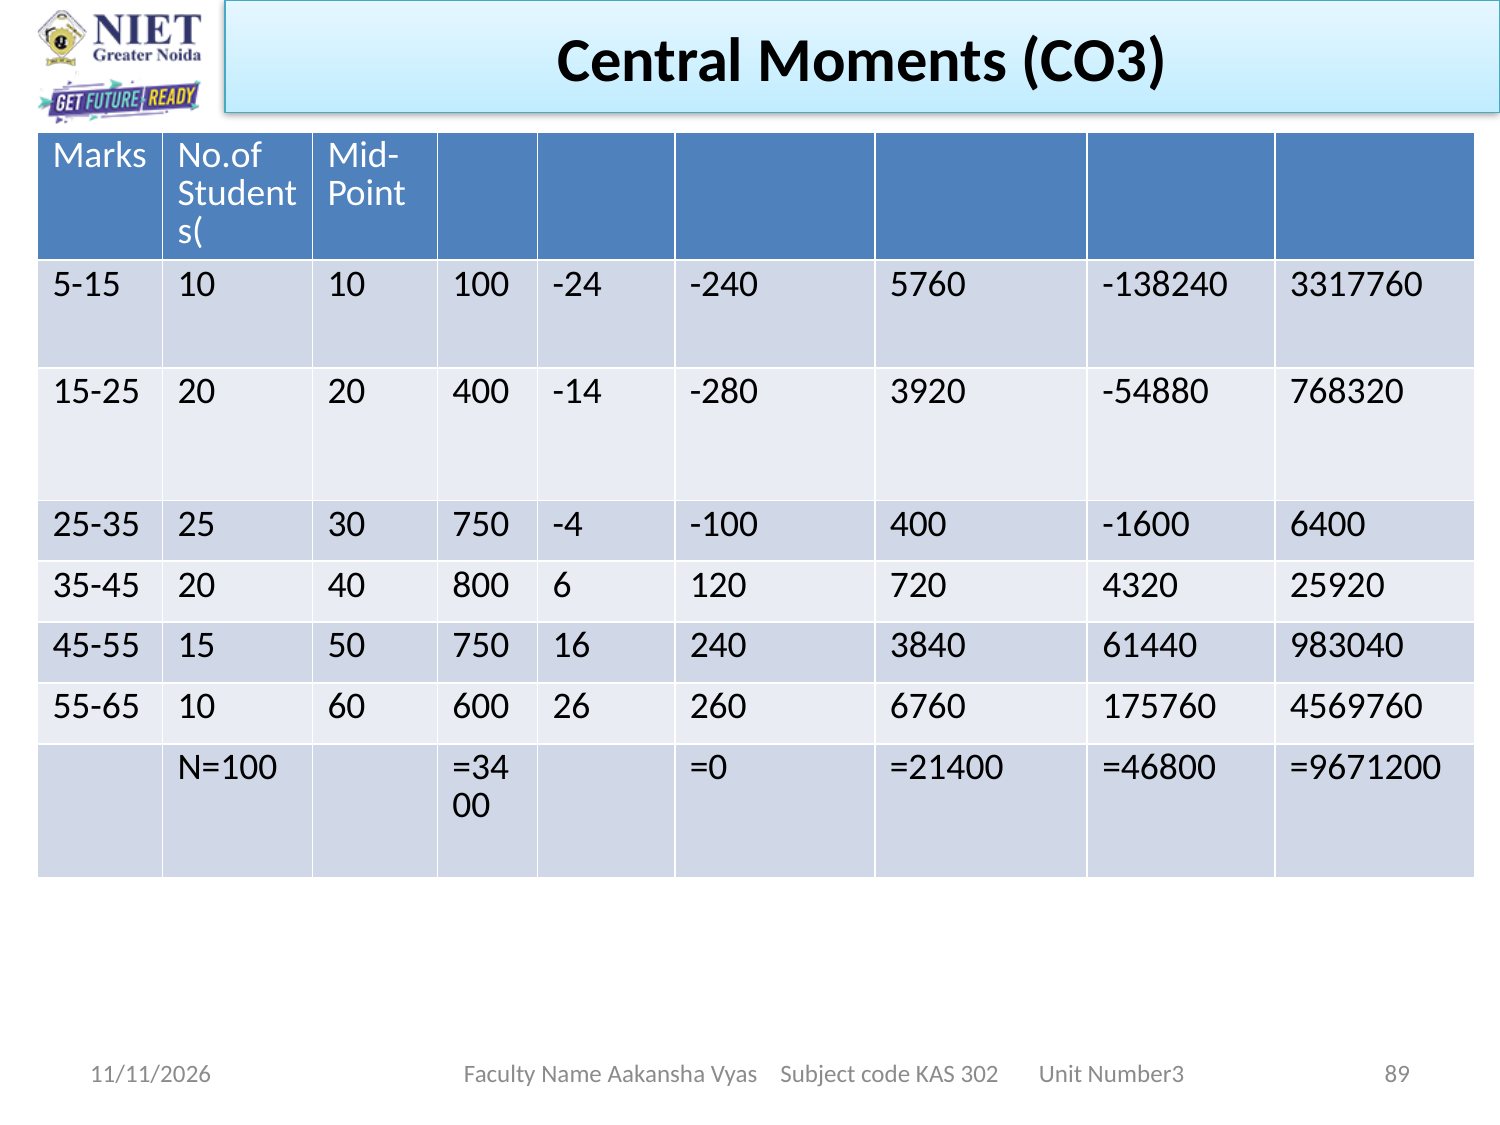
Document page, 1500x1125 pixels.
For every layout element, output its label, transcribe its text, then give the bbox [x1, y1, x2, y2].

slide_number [75, 1042, 412, 1103]
picture [0, 0, 238, 135]
text_box Central Moments (CO3) [238, 0, 1500, 113]
footer Faculty Name Aakansha Vyas Subject code KAS 302 Unit Number3 [412, 1042, 1074, 1103]
slide_number 89 [1074, 1042, 1425, 1103]
